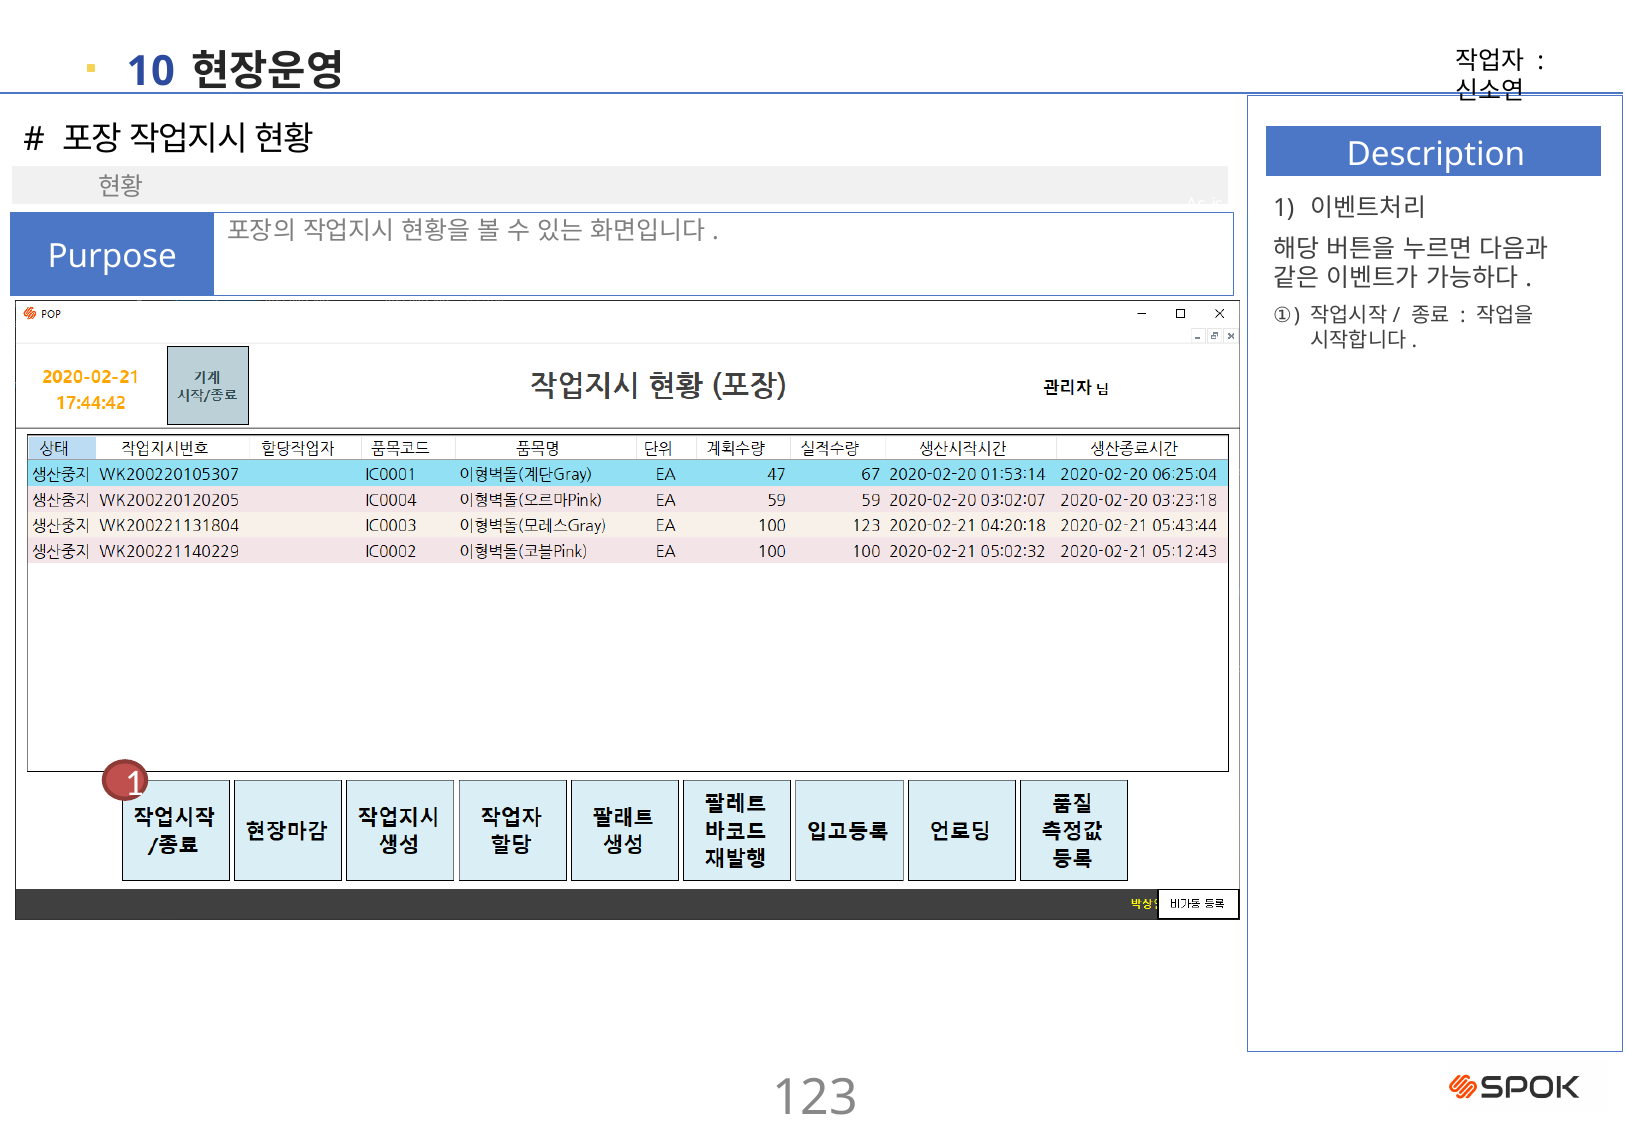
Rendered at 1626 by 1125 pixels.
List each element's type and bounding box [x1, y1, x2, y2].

picture [1449, 1060, 1610, 1114]
slide_number [483, 1064, 1142, 1125]
text_box [0, 37, 1625, 1052]
